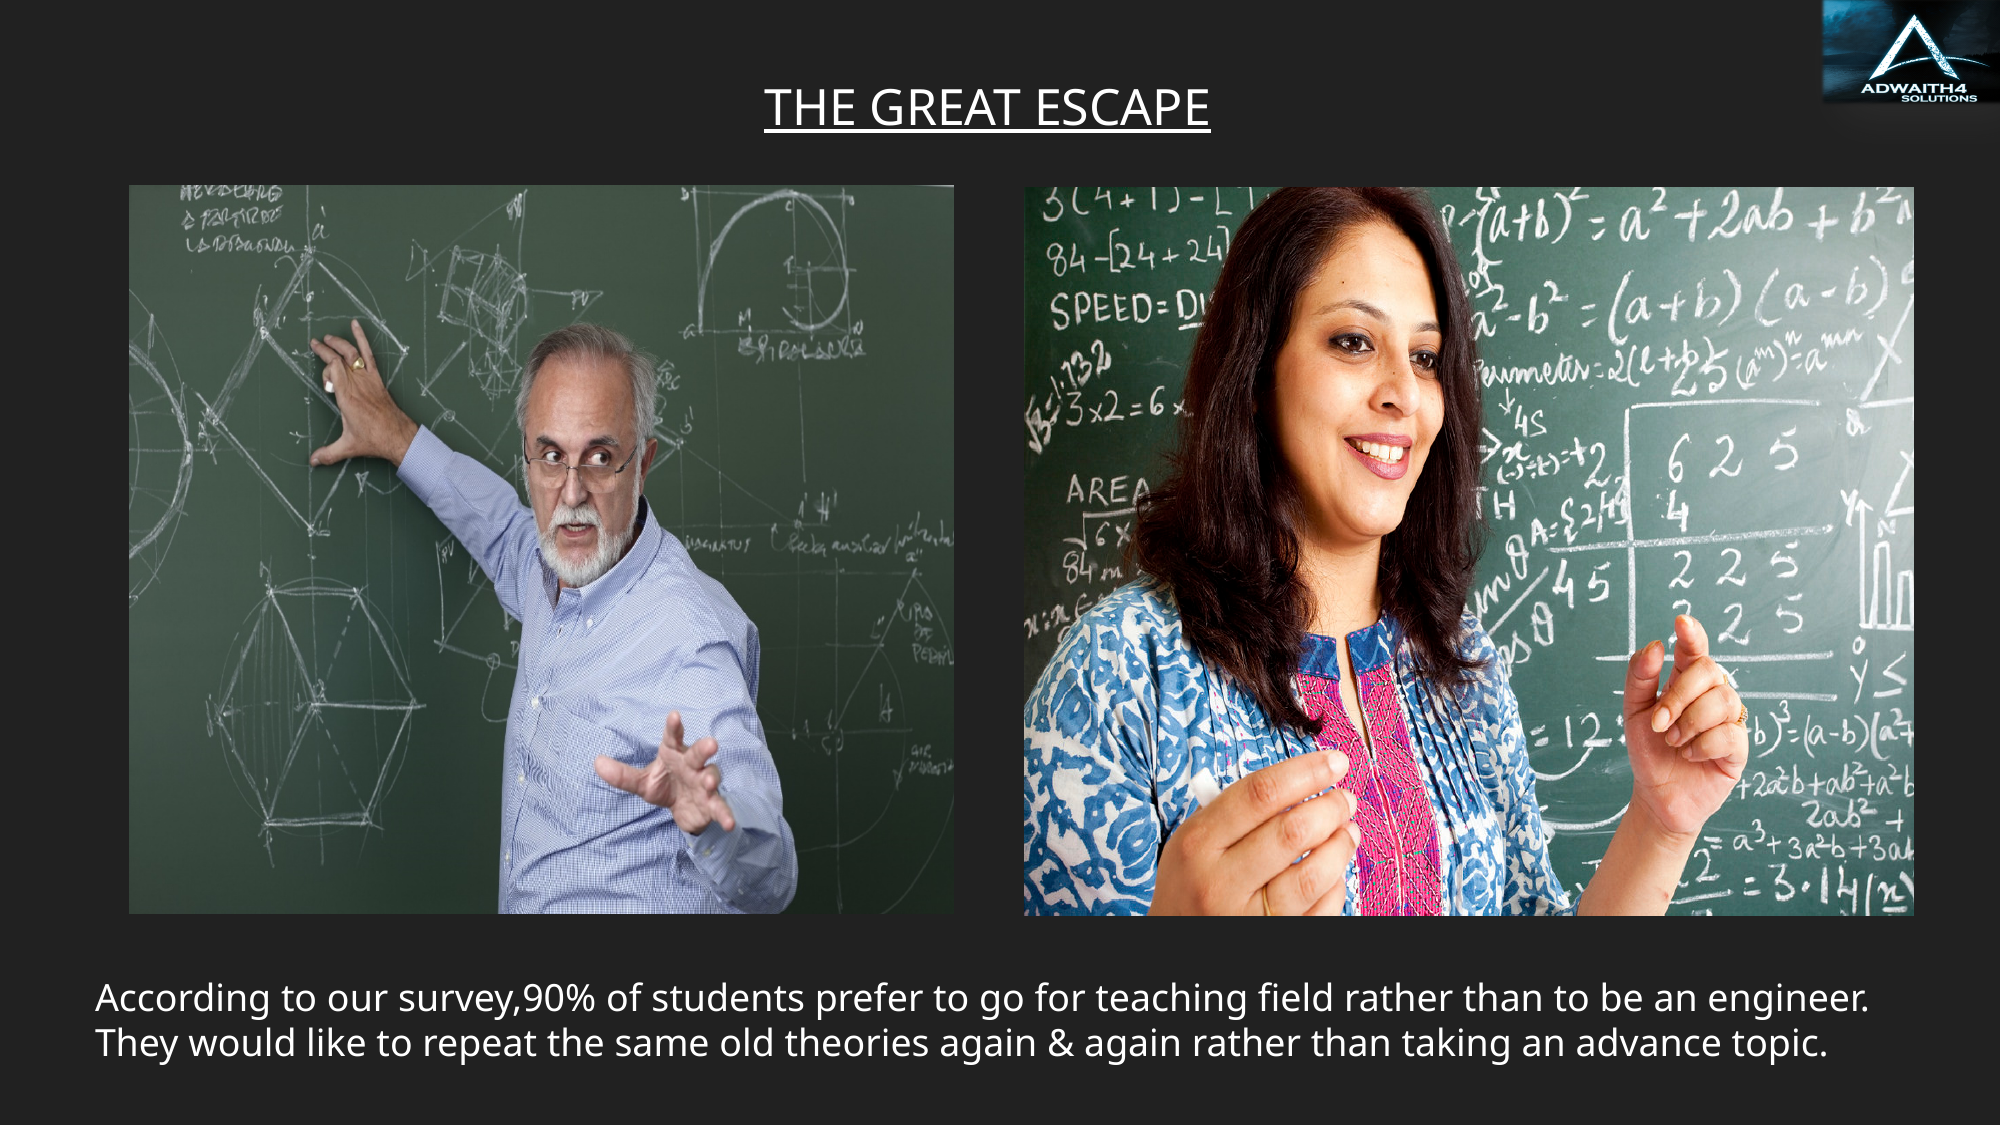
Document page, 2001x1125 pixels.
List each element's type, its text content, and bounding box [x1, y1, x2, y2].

picture [1023, 187, 1914, 916]
text_box According to our survey,90% of students prefer to go for teaching field rather than to be an engineer. They would like to repeat the same old theories again & again rather than taking an advance topic. [80, 966, 1968, 1072]
text_box THE GREAT ESCAPE [749, 68, 1227, 143]
picture [129, 185, 955, 915]
picture [1819, 0, 2000, 107]
